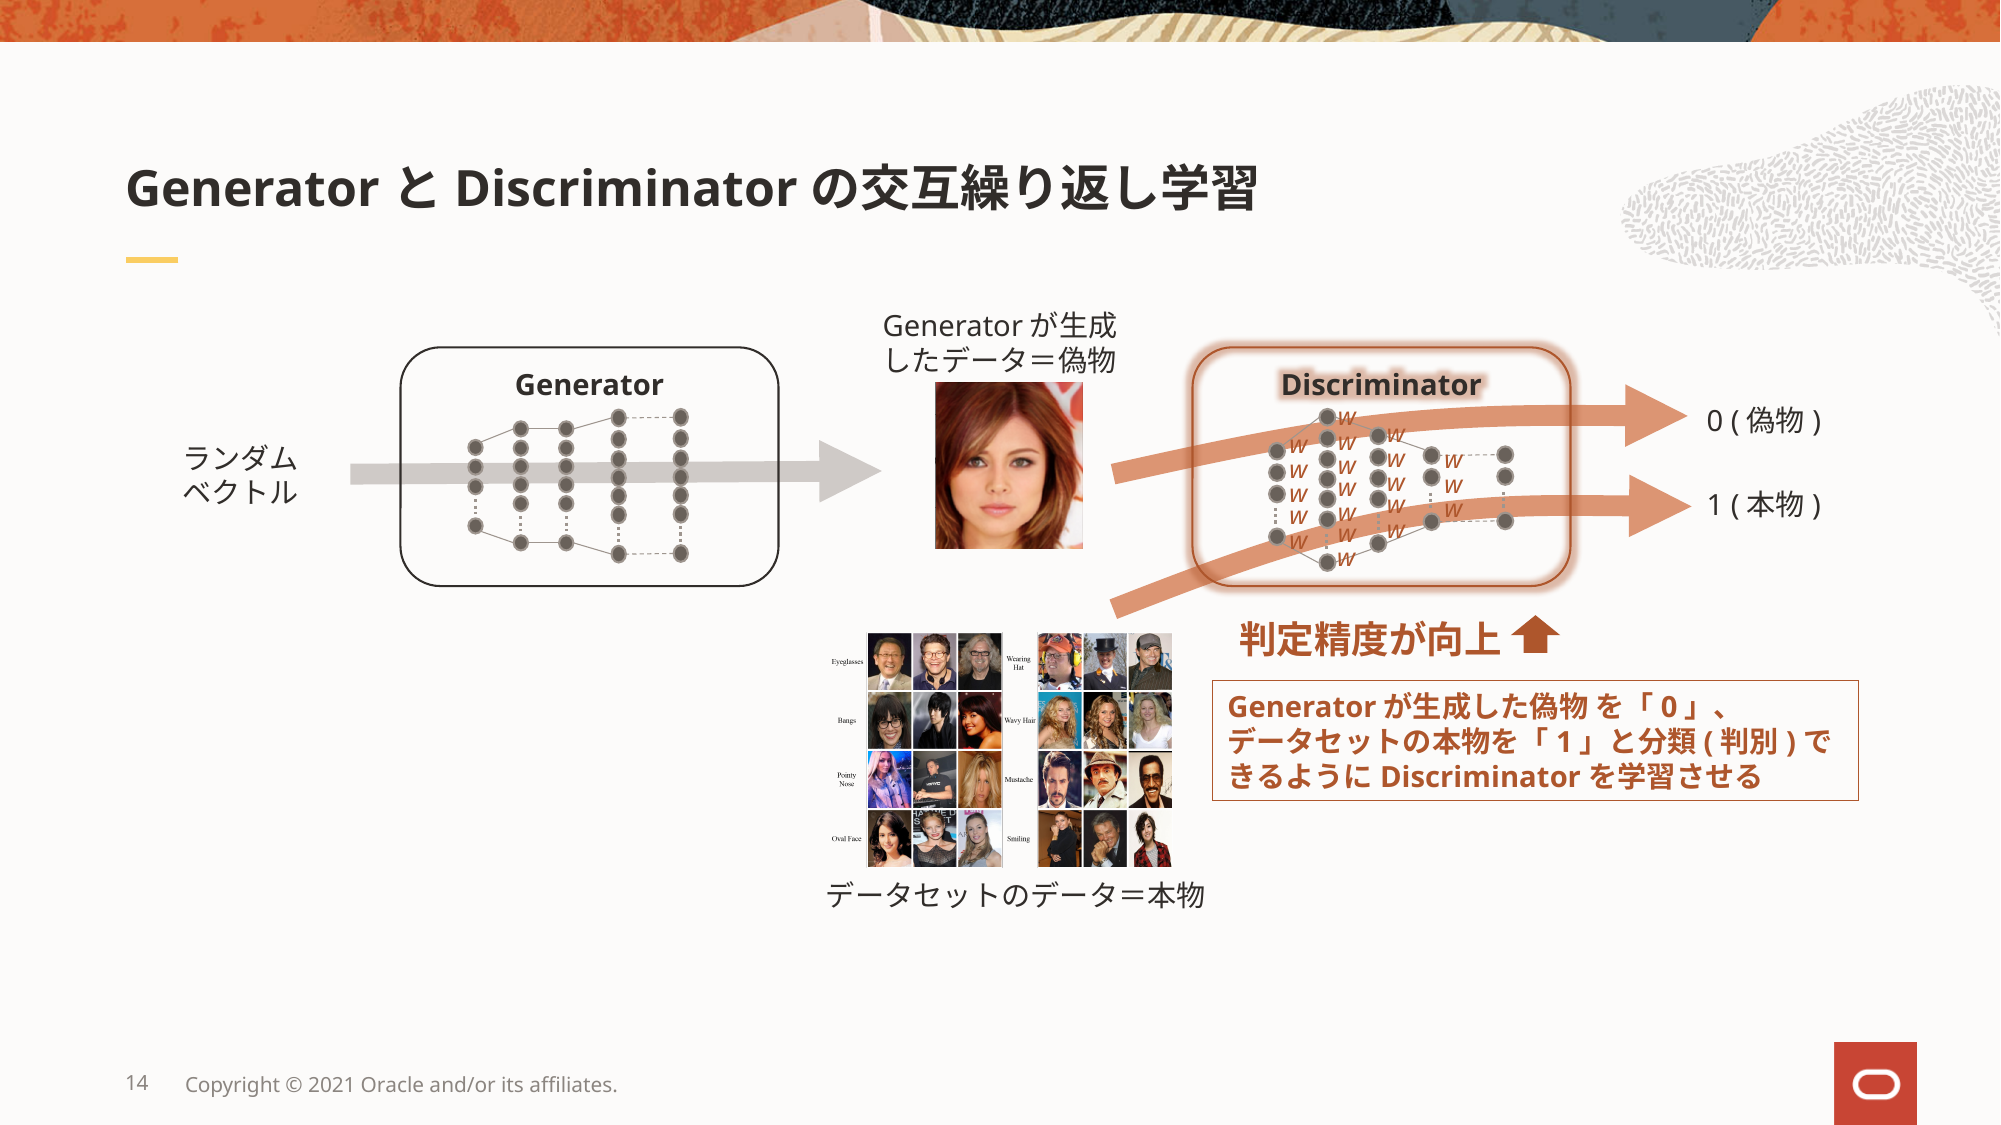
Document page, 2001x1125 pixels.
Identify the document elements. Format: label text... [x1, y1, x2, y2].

list GeneratorとDiscriminatorの交互繰り返し学習 [125, 83, 1876, 219]
slide_number 14 [125, 1053, 185, 1114]
text_box Generator [399, 475, 780, 588]
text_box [1380, 410, 1402, 552]
picture [0, 0, 2000, 42]
footer Copyright © 2021 Oracle and/or its affiliates. [185, 1053, 845, 1114]
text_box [1283, 421, 1305, 563]
text_box Generatorが生成したデータ＝偽物 [867, 299, 1146, 385]
text_box [1510, 615, 1561, 653]
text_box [350, 470, 468, 475]
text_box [1438, 435, 1460, 531]
text_box ランダム ベクトル [167, 432, 315, 518]
text_box データセットのデータ＝本物 [811, 869, 1249, 920]
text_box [1269, 408, 1331, 571]
text_box 1 (本物) [1691, 478, 1836, 529]
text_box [1331, 393, 1353, 580]
picture [1620, 85, 2000, 365]
text_box Generator [399, 346, 780, 470]
picture [827, 632, 1173, 868]
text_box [688, 470, 882, 475]
text_box [1112, 457, 1183, 476]
text_box [1581, 409, 1688, 427]
text_box [1112, 578, 1210, 611]
text_box Discriminator [1191, 346, 1572, 588]
text_box 判定精度が向上 [1224, 608, 1532, 668]
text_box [468, 408, 688, 563]
picture [935, 382, 1083, 549]
text_box 0 (偽物) [1691, 395, 1836, 445]
text_box Generatorが生成した偽物 を「0」、 データセットの本物を「1」と分類(判別)できるようにDiscriminatorを学習させる [1212, 680, 1859, 801]
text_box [1353, 408, 1514, 571]
text_box [1581, 500, 1691, 527]
